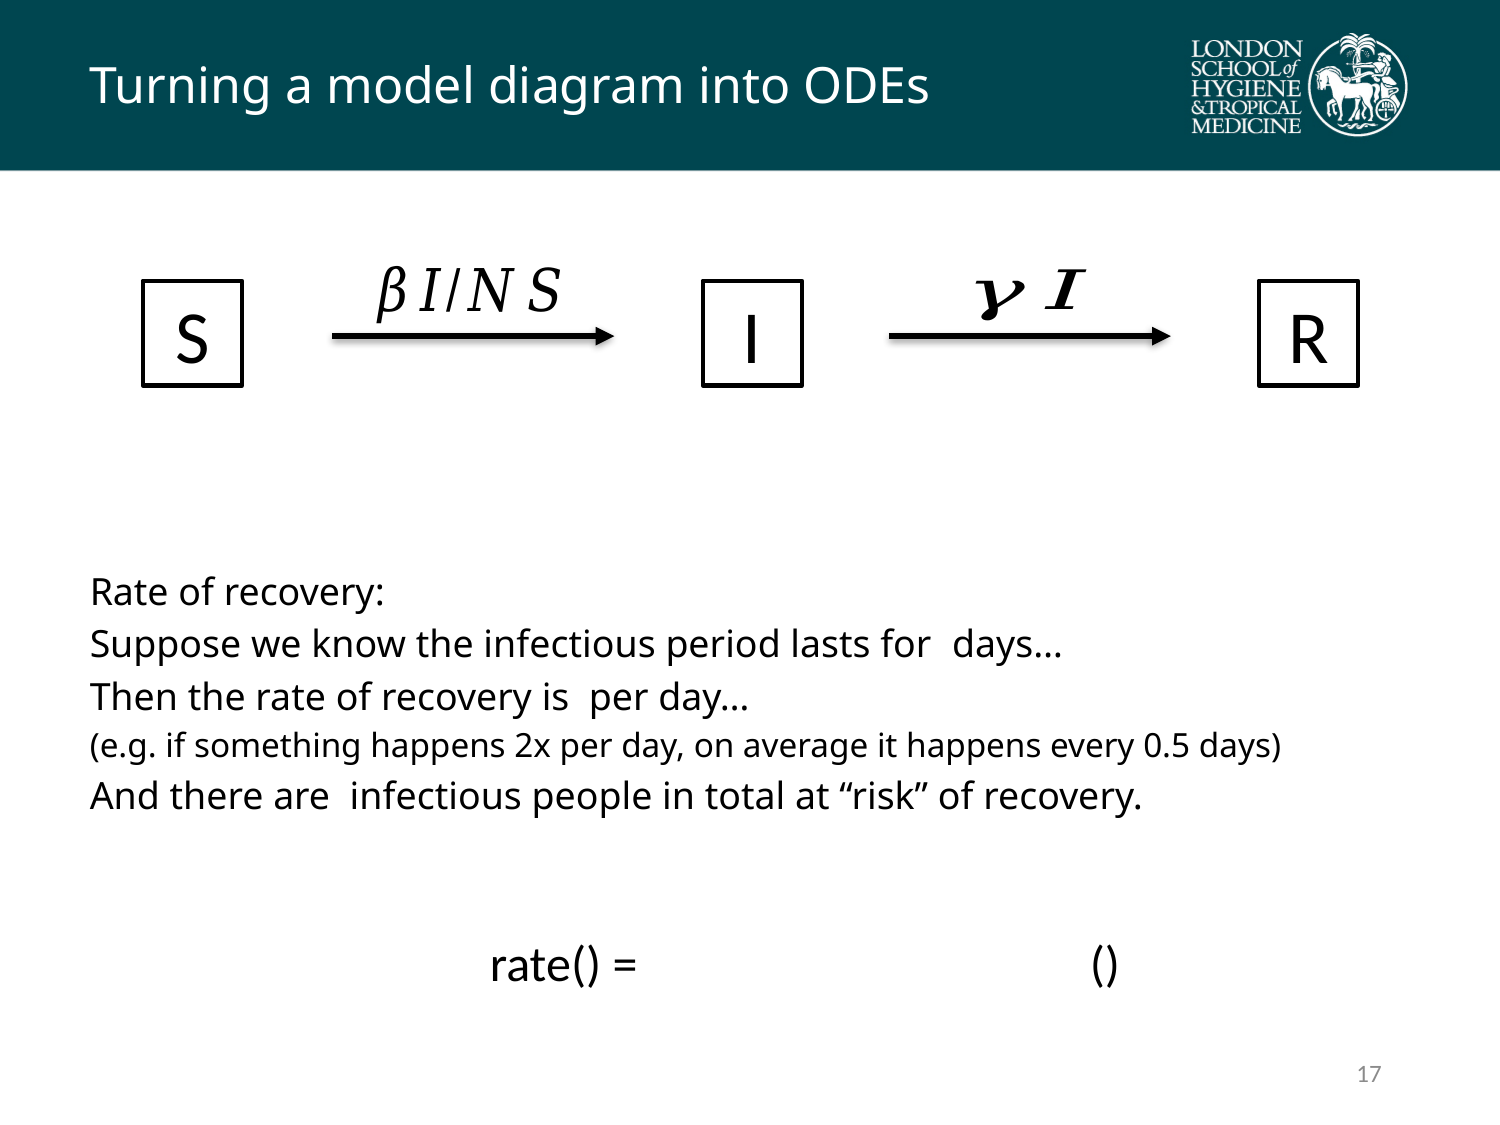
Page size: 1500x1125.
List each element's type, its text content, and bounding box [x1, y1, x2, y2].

text_box S [141, 279, 244, 388]
title Turning a model diagram into ODEs [75, 45, 1175, 148]
text_box I [701, 279, 804, 388]
picture [0, 0, 1500, 1125]
text_box R [1257, 279, 1360, 388]
slide_number 16 [1059, 1042, 1397, 1103]
